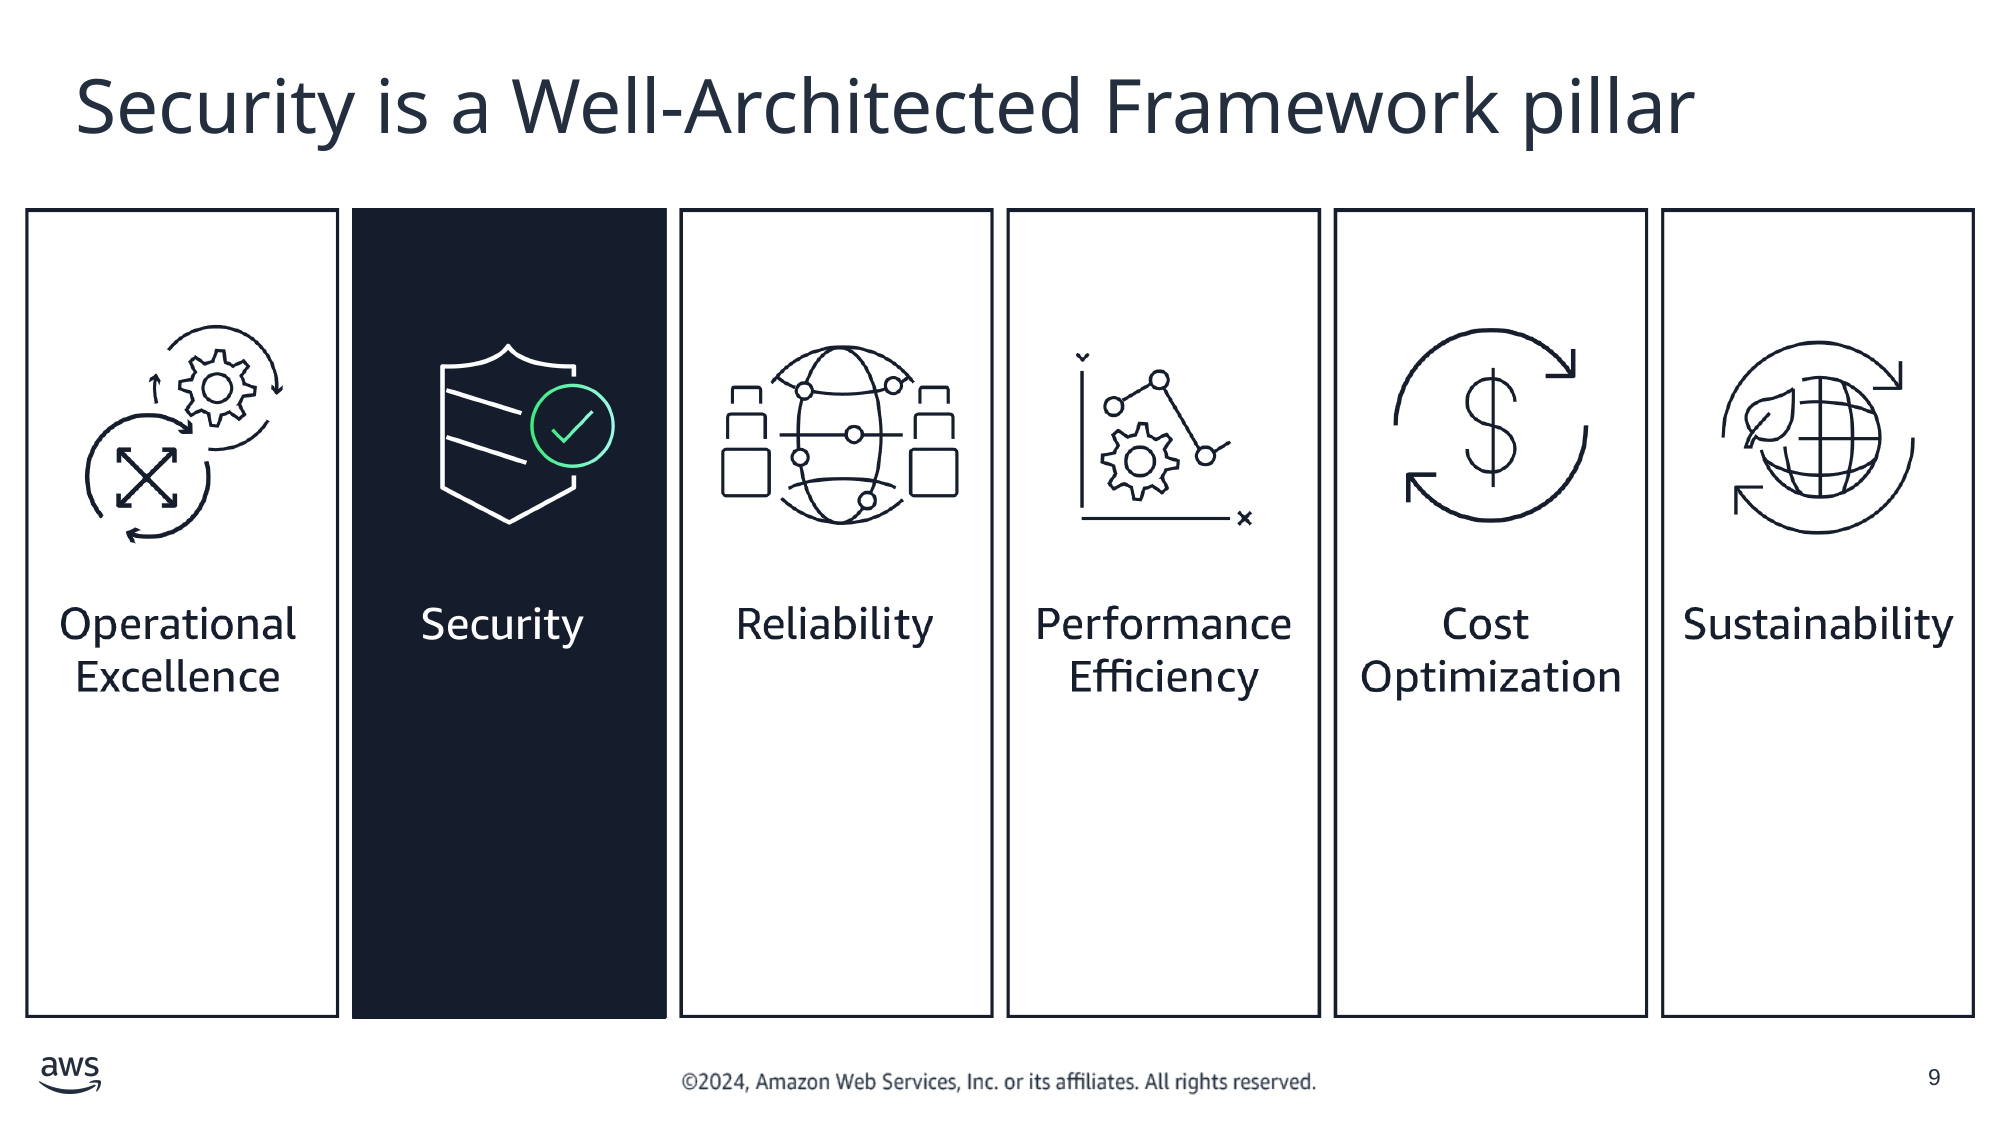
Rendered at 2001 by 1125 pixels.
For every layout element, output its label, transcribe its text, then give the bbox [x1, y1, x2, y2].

picture [621, 1061, 1378, 1105]
slide_number ‹#› [1861, 1057, 1941, 1095]
picture [0, 208, 1975, 1020]
picture [39, 1057, 101, 1094]
title Security is a Well-Architected Framework pillar [60, 49, 1941, 170]
